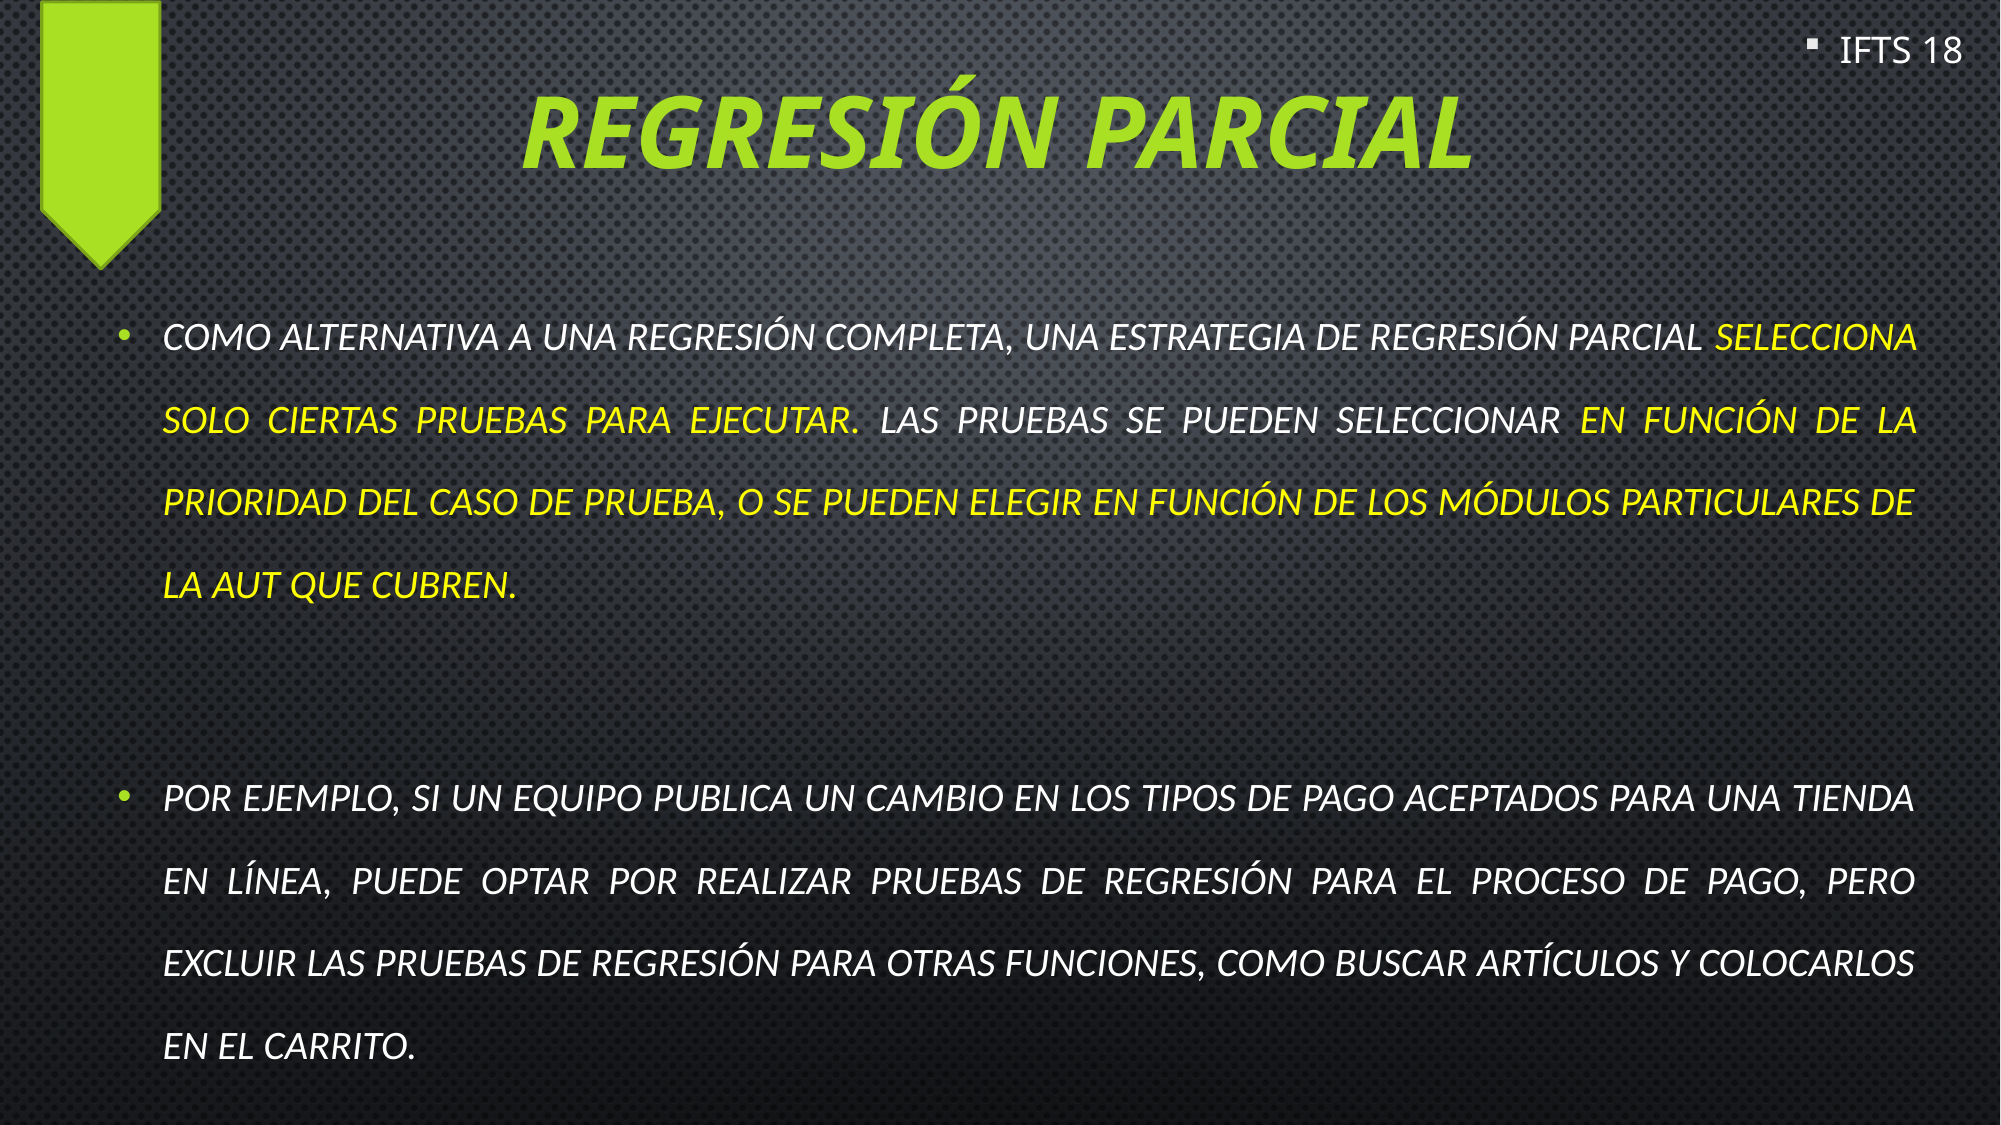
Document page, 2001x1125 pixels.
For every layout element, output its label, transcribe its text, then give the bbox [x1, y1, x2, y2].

text_box IFTS 18 [1765, 19, 2000, 79]
list Como alternativa a una regresión completa, una estrategia de regresión parcial selecciona solo ciertas pruebas para ejecutar. Las pruebas se pueden seleccionar en función de la prioridad del caso de prueba, o se pueden elegir en función de los módulos particulares de la AUT que cubren. Por ejemplo, si un equipo publica un cambio en los tipos de pago aceptados para una tienda en línea, puede optar por realizar pruebas de regresión para el proceso de pago, pero excluir las pruebas de regresión para otras funciones, como buscar artículos y colocarlos en el carrito. [102, 267, 1934, 1077]
title Regresión Parcial [264, 48, 1736, 209]
text_box [40, 0, 162, 271]
